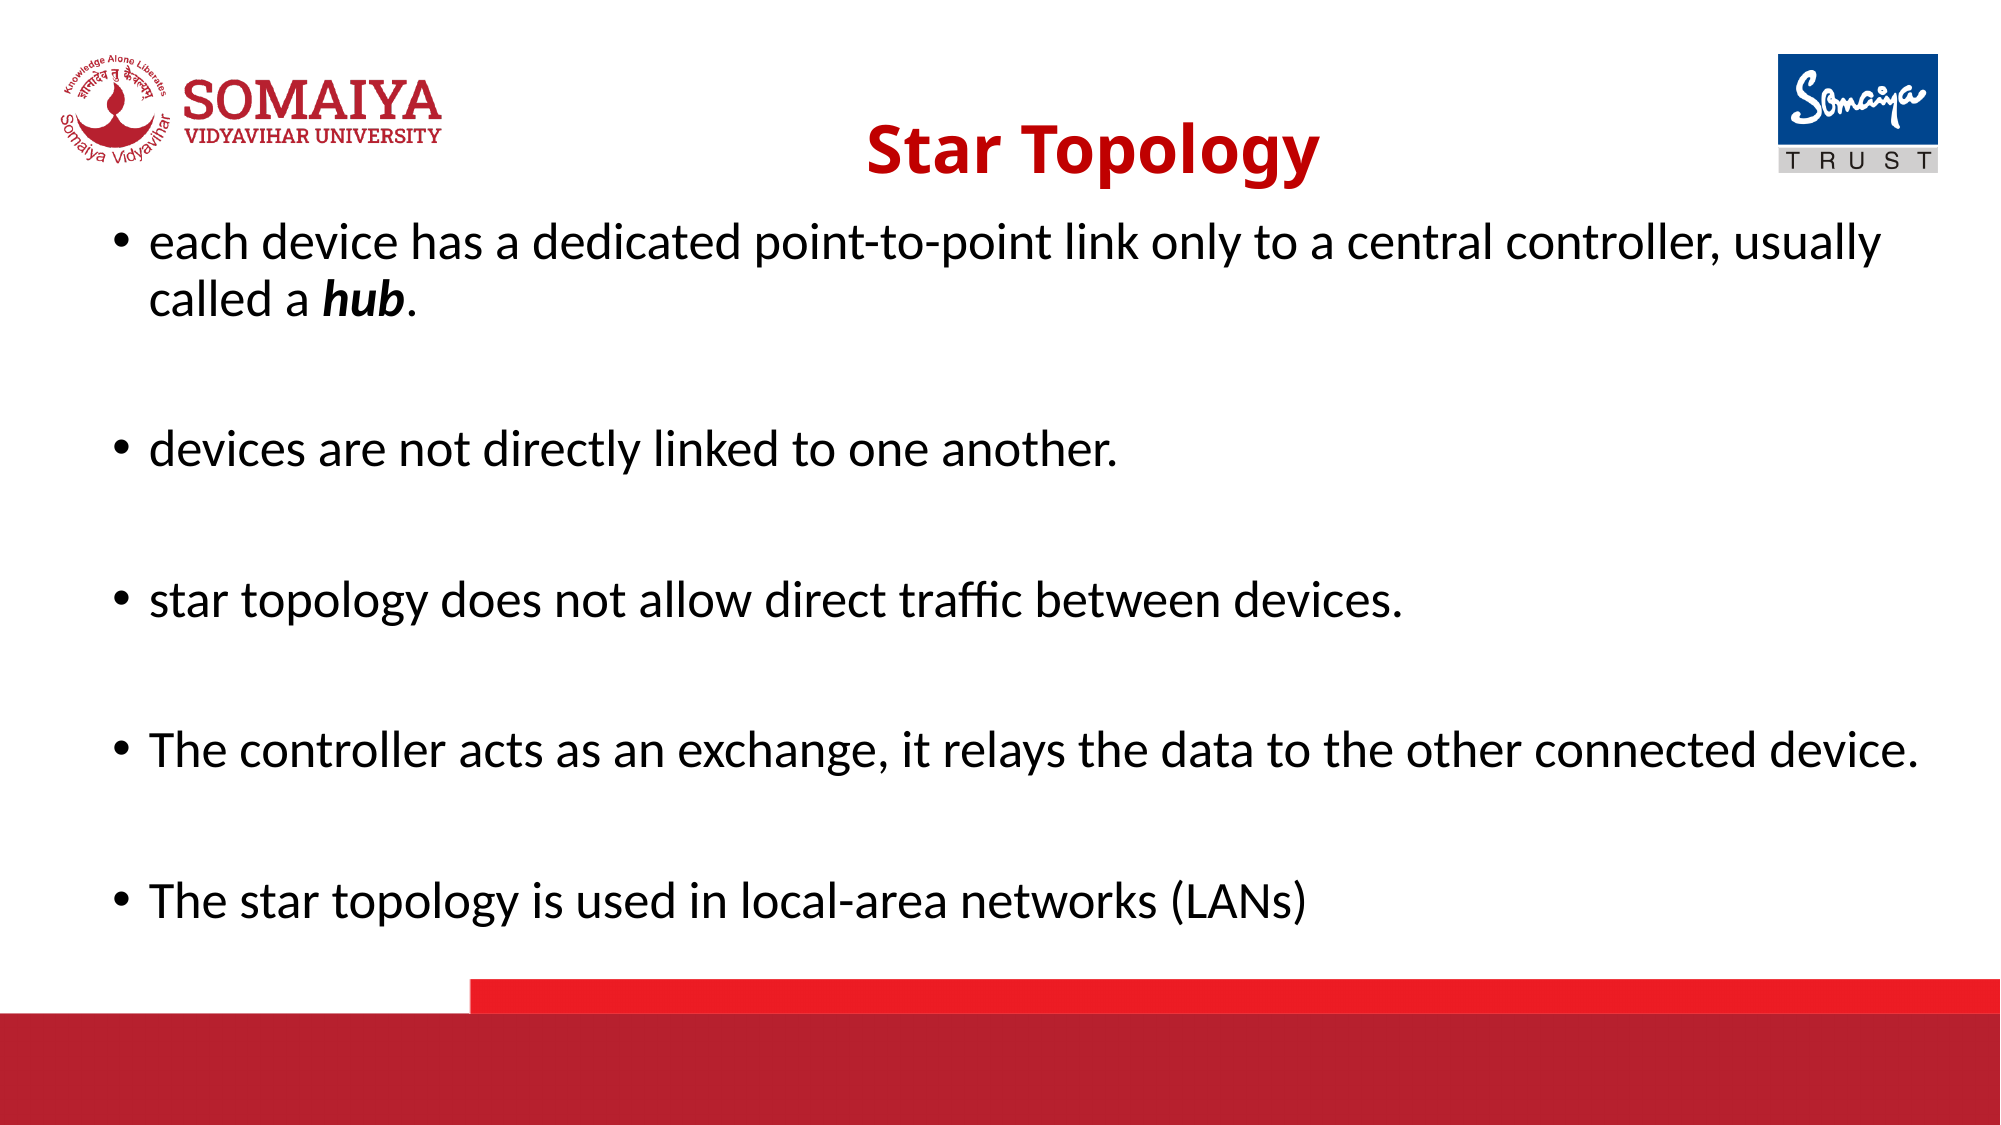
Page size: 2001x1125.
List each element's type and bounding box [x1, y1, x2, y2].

text_box [0, 34, 2000, 1125]
